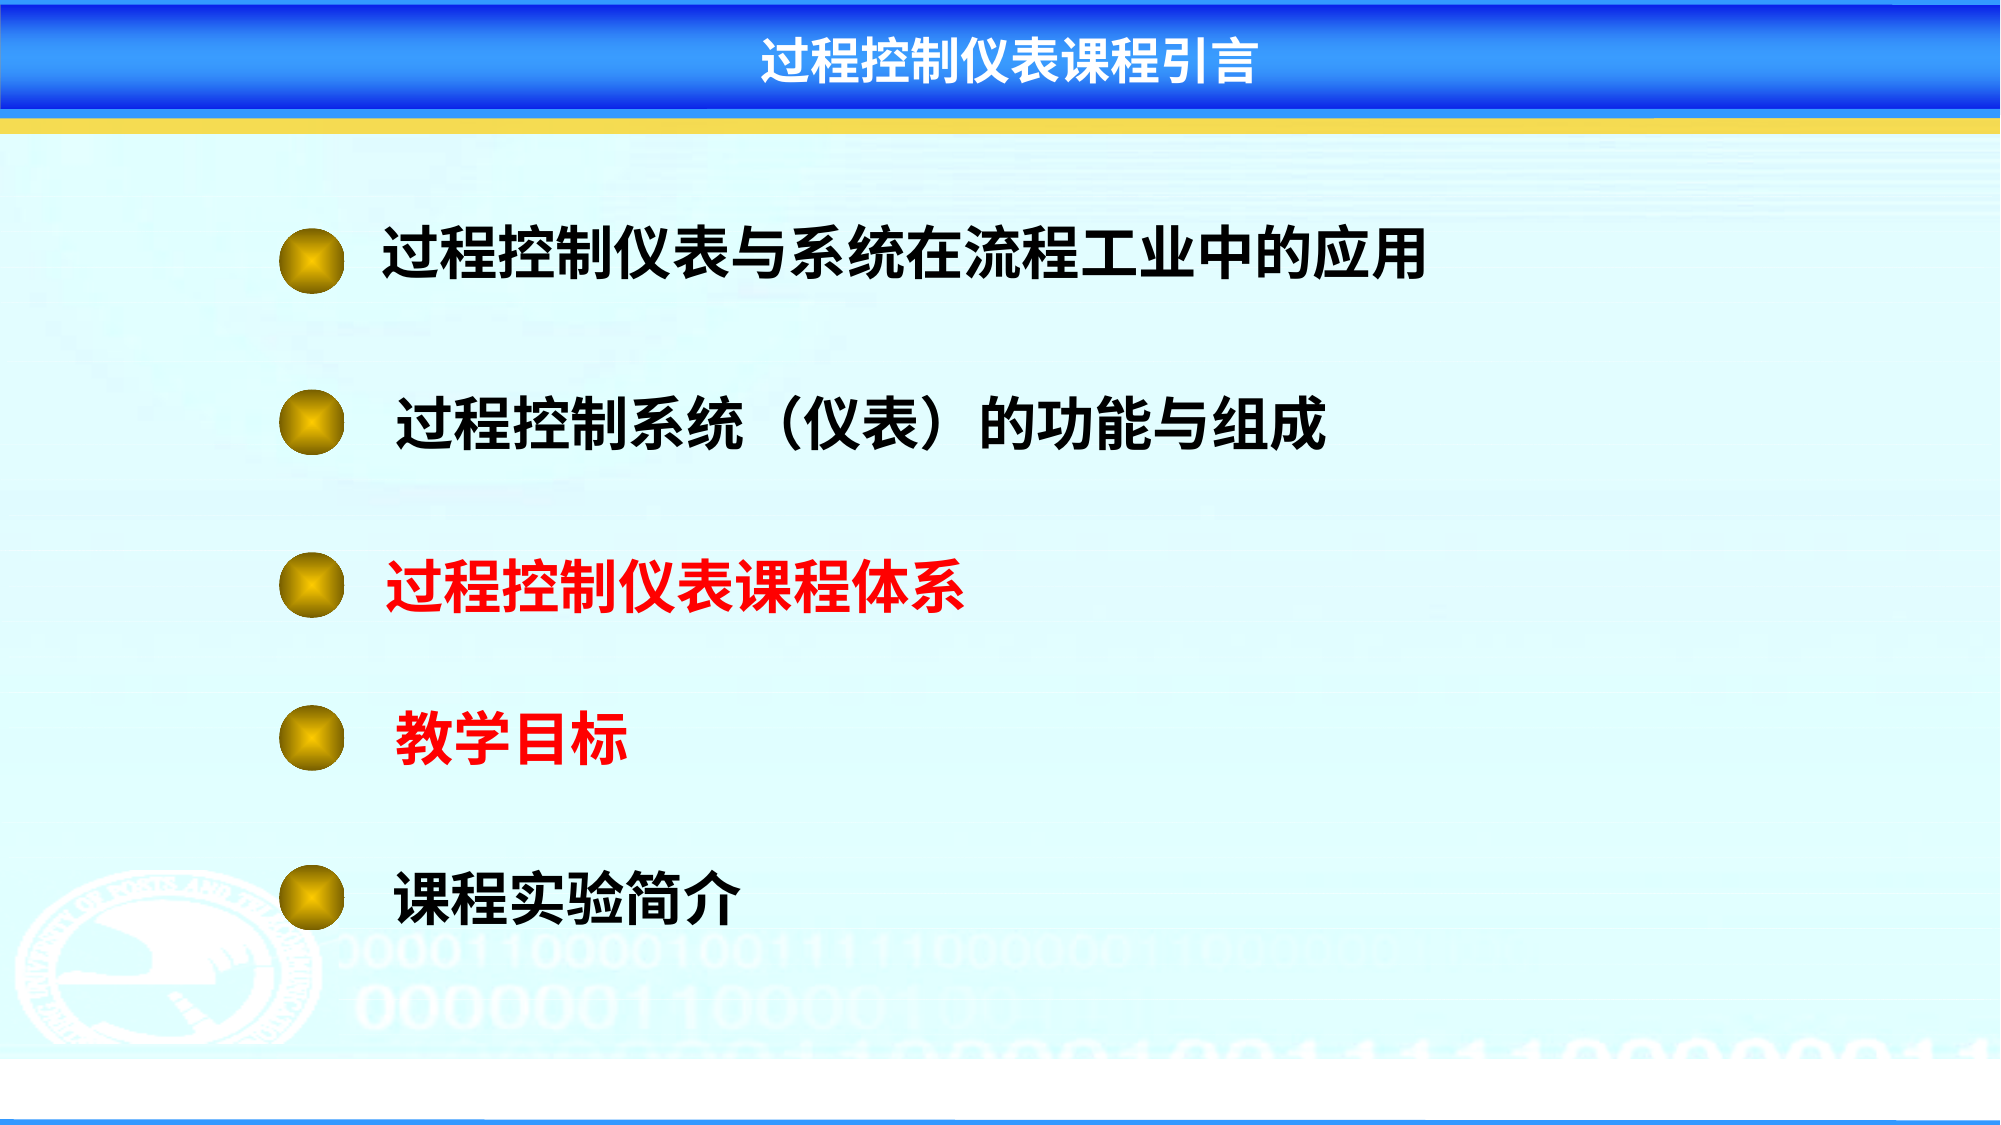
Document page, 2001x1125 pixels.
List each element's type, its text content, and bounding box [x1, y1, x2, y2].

text_box [279, 705, 345, 771]
text_box 过程控制仪表课程体系 [370, 542, 1183, 628]
text_box 过程控制仪表课程引言 [725, 22, 1275, 157]
text_box 过程控制系统（仪表）的功能与组成 [380, 379, 1467, 465]
text_box [279, 228, 345, 294]
text_box 过程控制仪表与系统在流程工业中的应用 [366, 209, 1516, 294]
text_box 课程实验简介 [377, 855, 913, 940]
text_box 教学目标 [381, 695, 946, 780]
text_box [279, 552, 345, 618]
text_box [279, 864, 345, 931]
picture [0, 0, 2001, 116]
text_box [279, 389, 345, 456]
